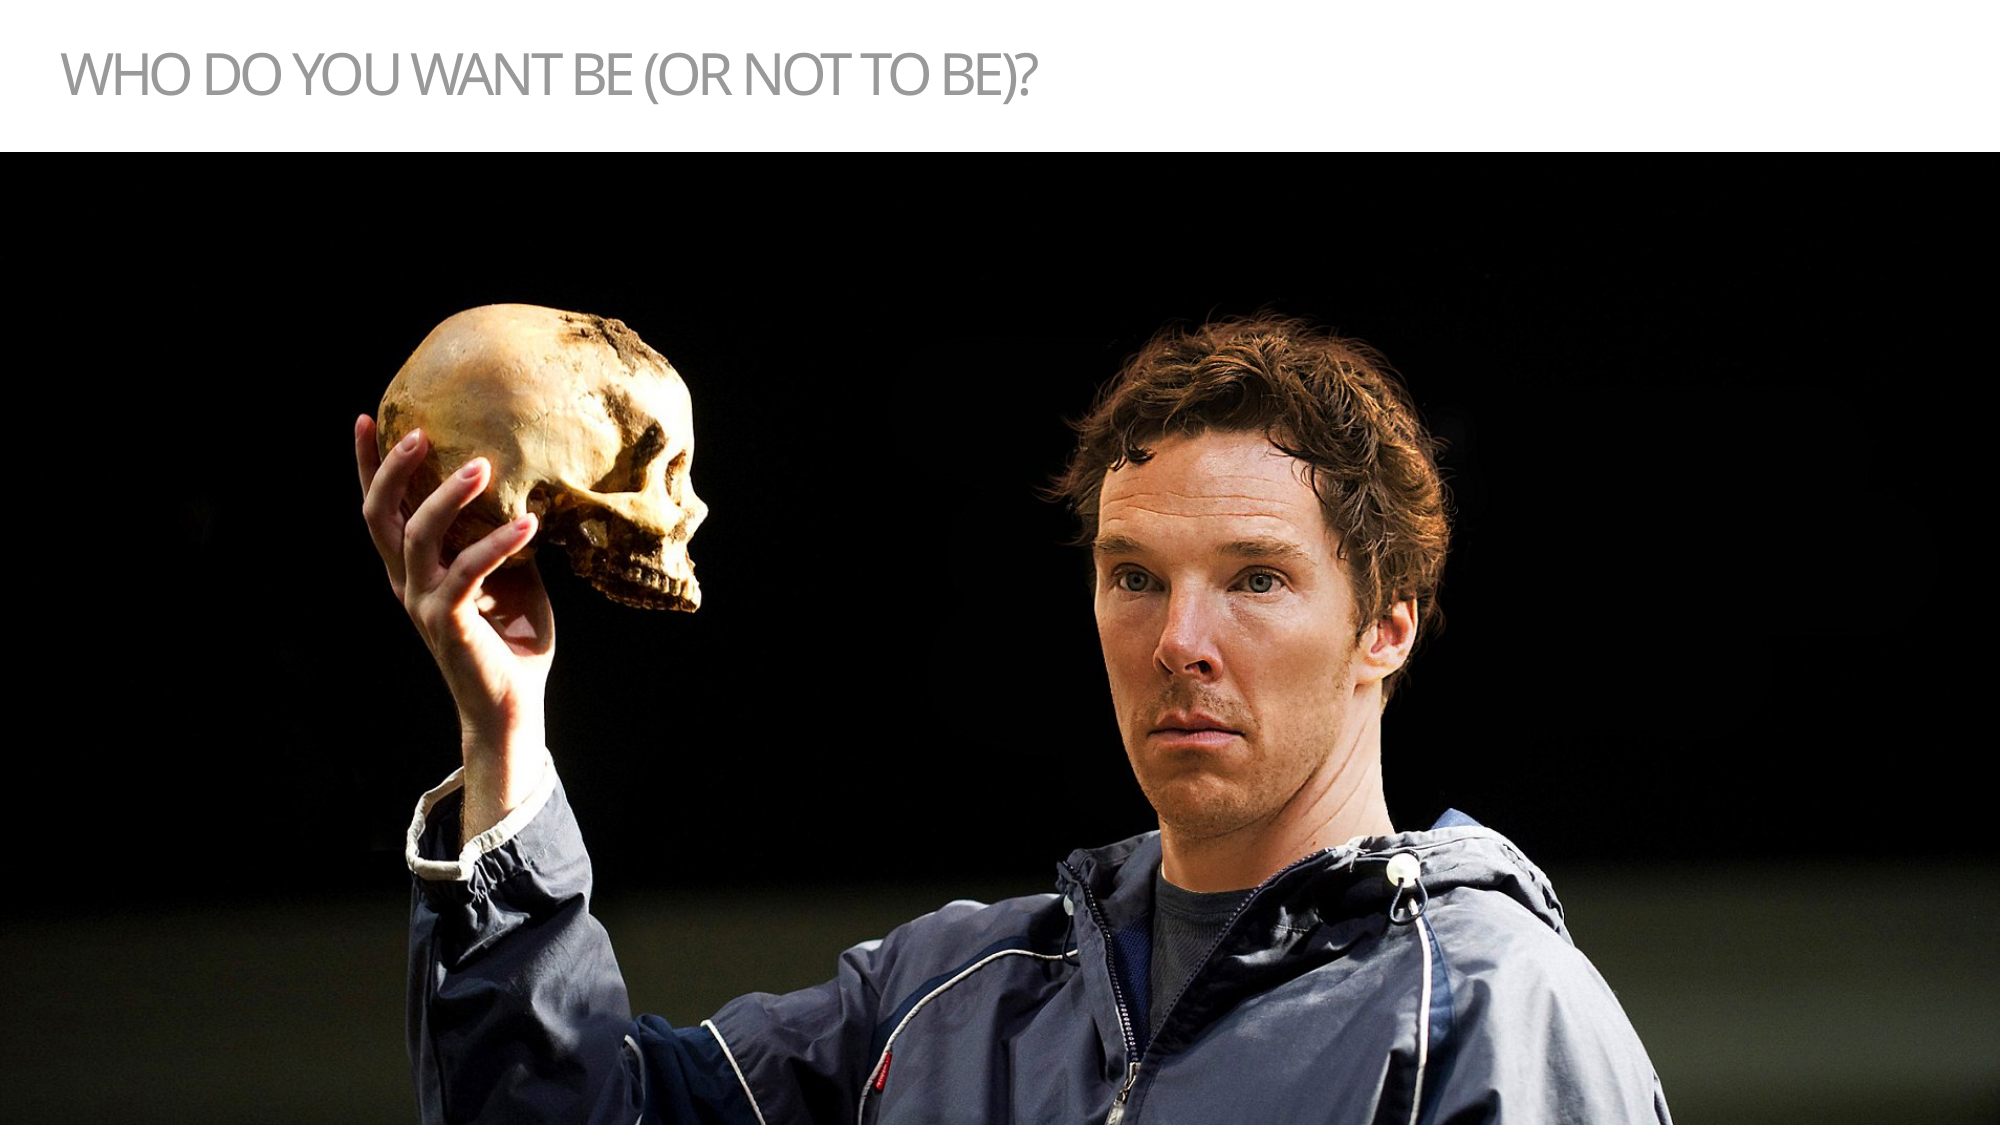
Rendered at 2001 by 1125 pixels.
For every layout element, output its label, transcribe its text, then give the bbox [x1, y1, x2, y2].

list WHO DO YOU WANT BE (OR NOT TO BE)? [0, 0, 2000, 152]
picture [0, 152, 2000, 1125]
